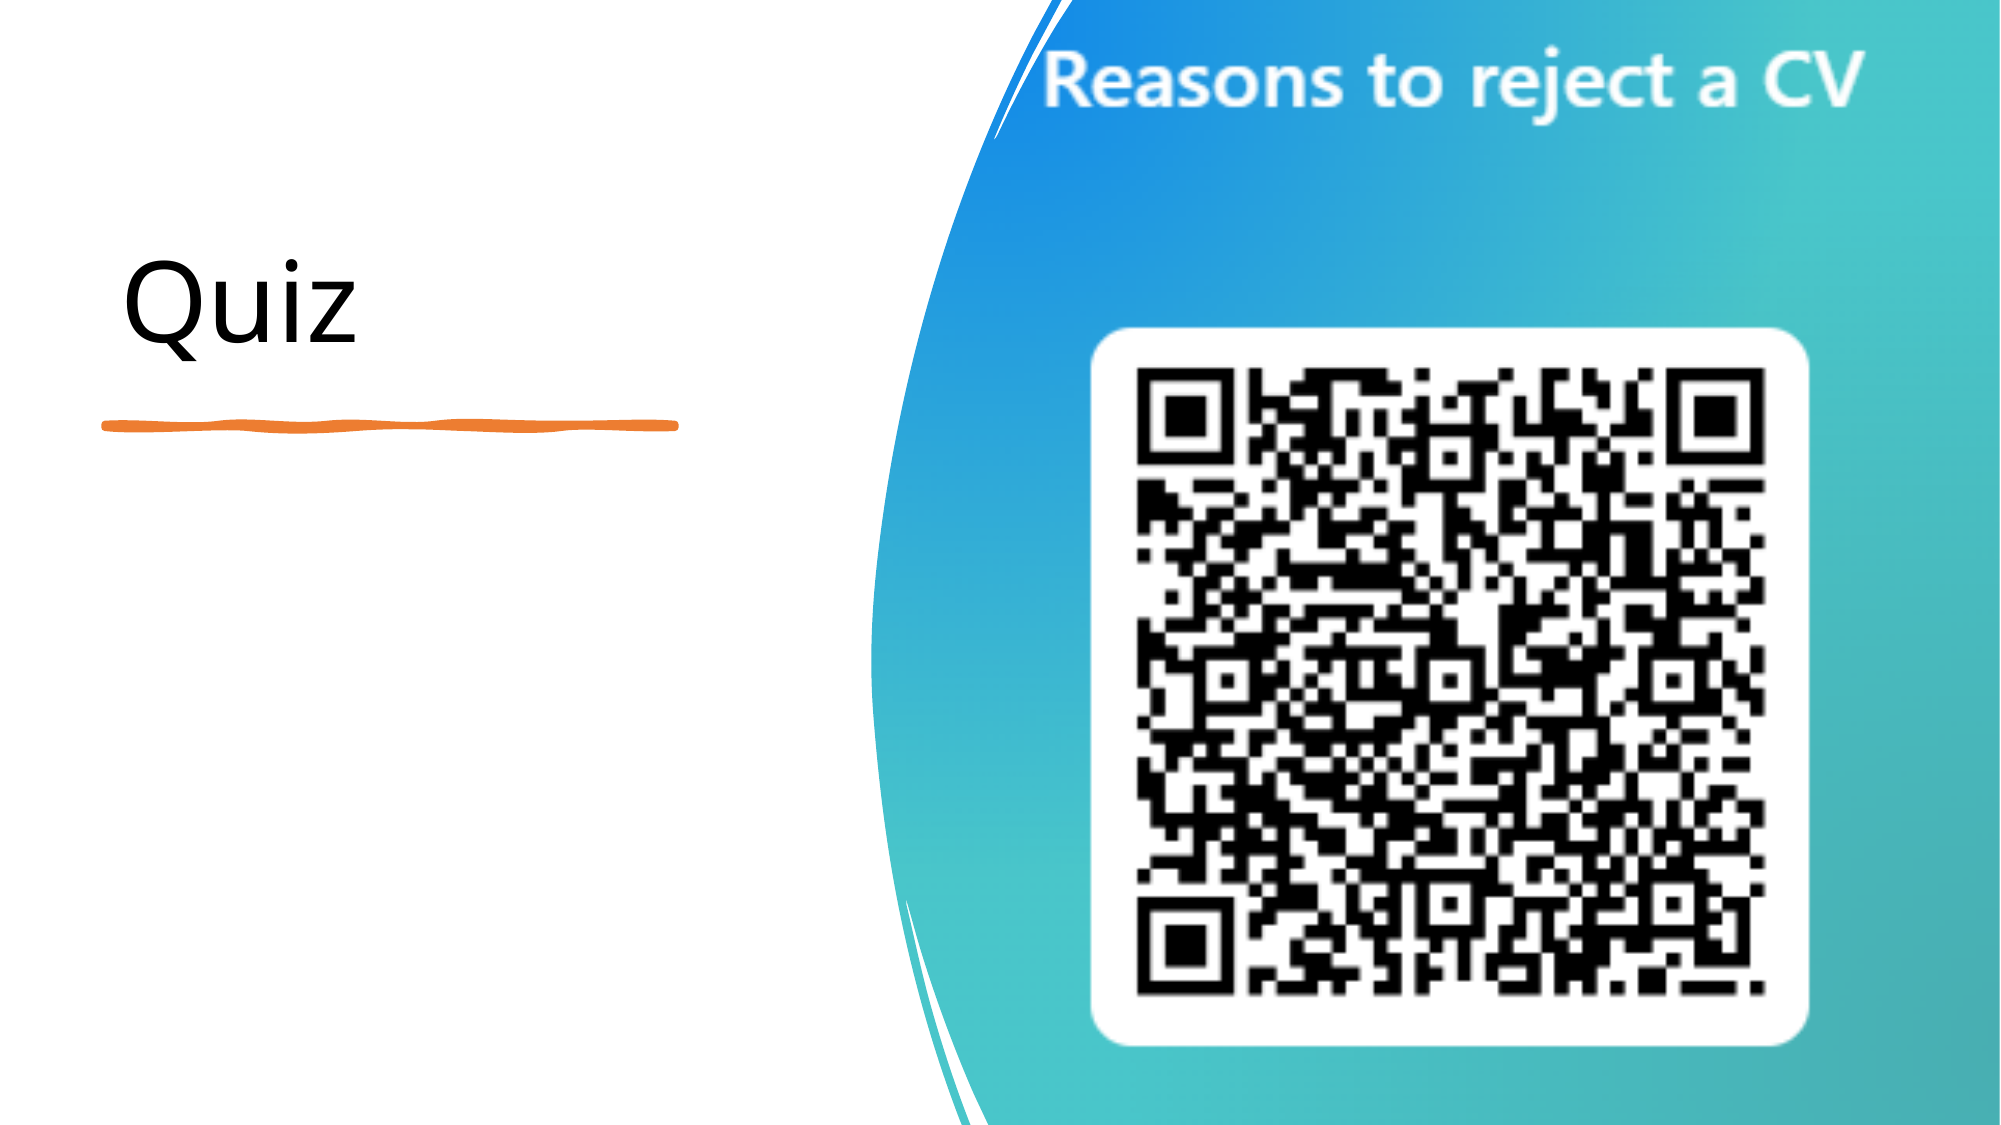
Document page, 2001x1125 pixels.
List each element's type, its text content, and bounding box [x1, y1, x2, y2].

picture [871, 0, 2000, 1125]
text_box [0, 0, 871, 1125]
text_box [103, 421, 676, 431]
title Quiz [105, 53, 822, 375]
